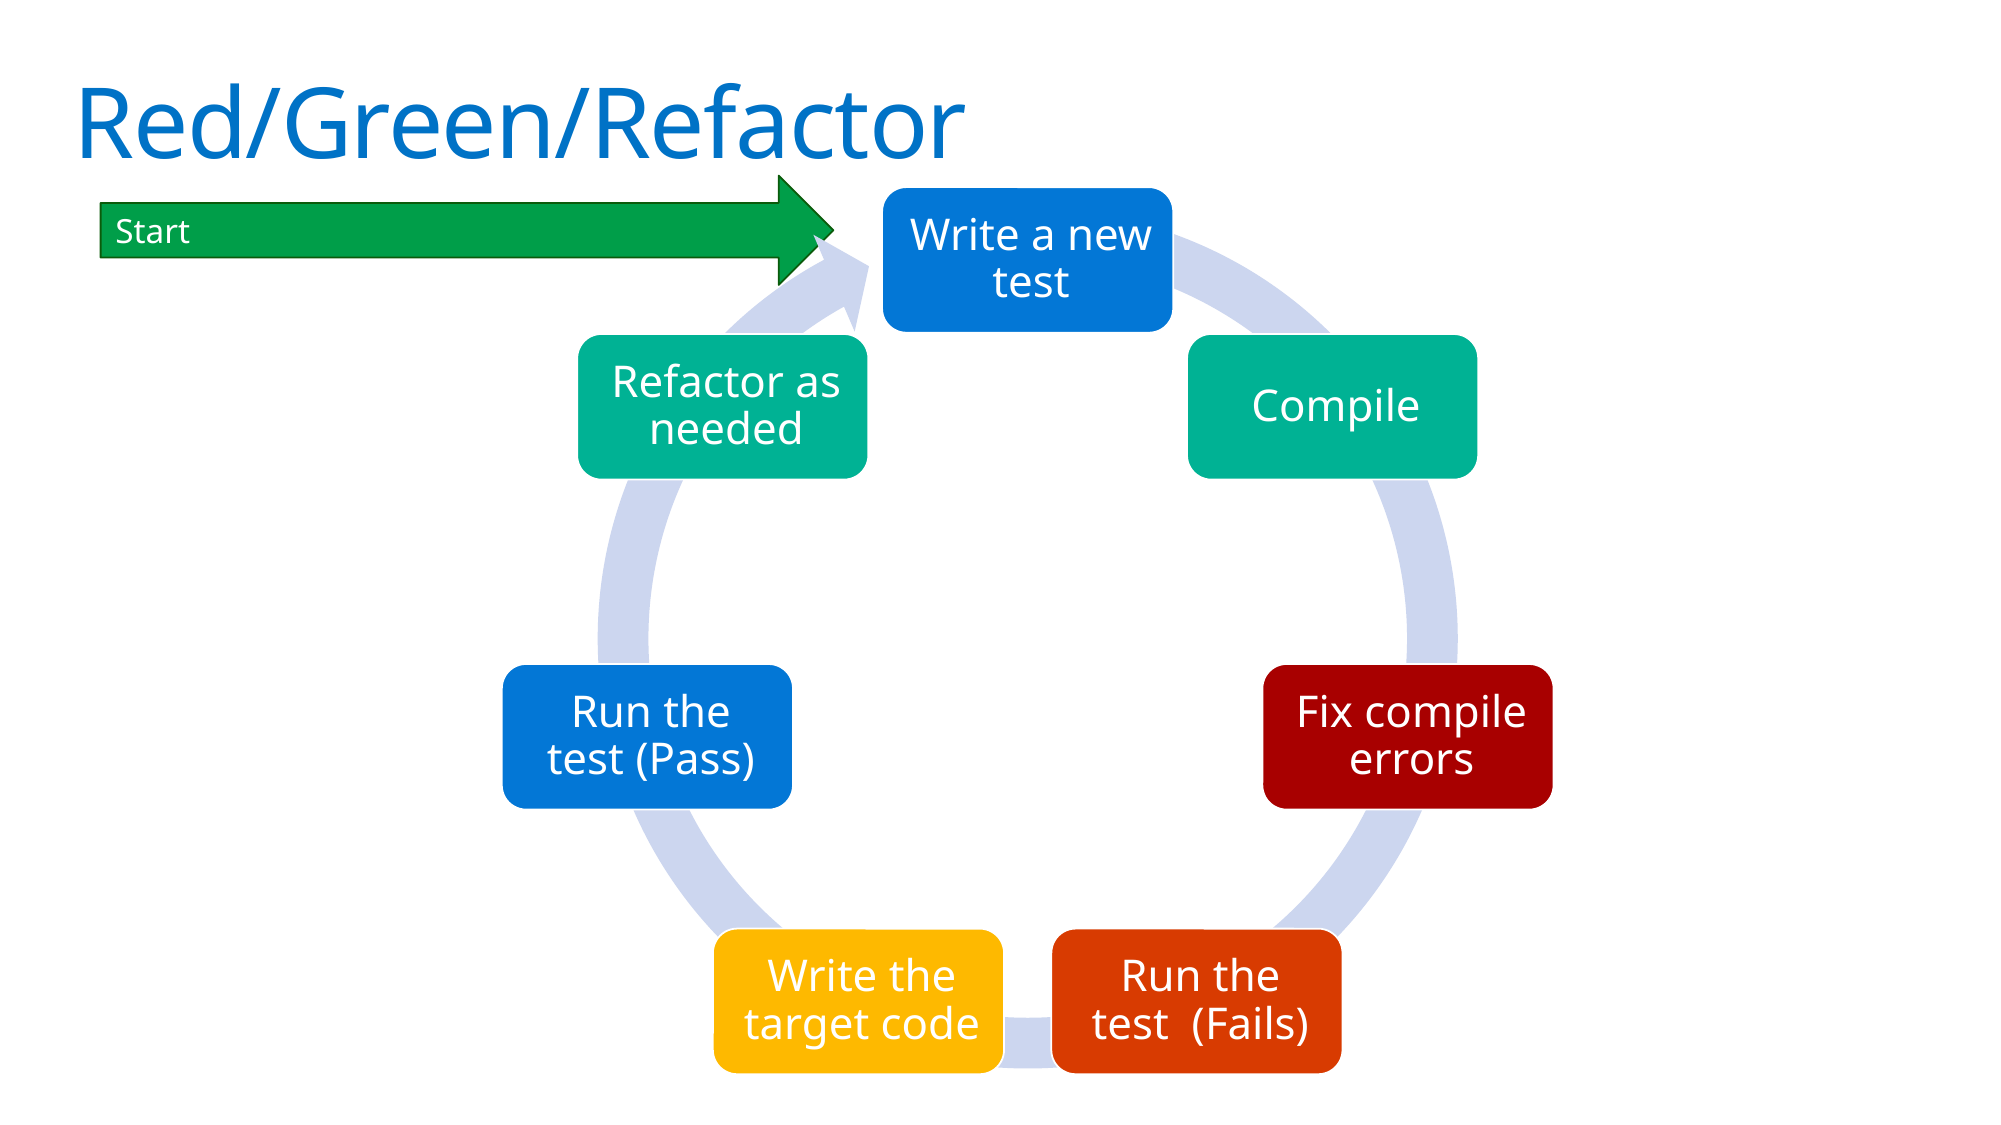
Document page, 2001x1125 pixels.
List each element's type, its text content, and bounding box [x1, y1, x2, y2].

title Red/Green/Refactor [58, 58, 1942, 206]
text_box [167, 186, 1889, 1075]
text_box Start [99, 202, 167, 259]
text_box Start [777, 174, 791, 186]
